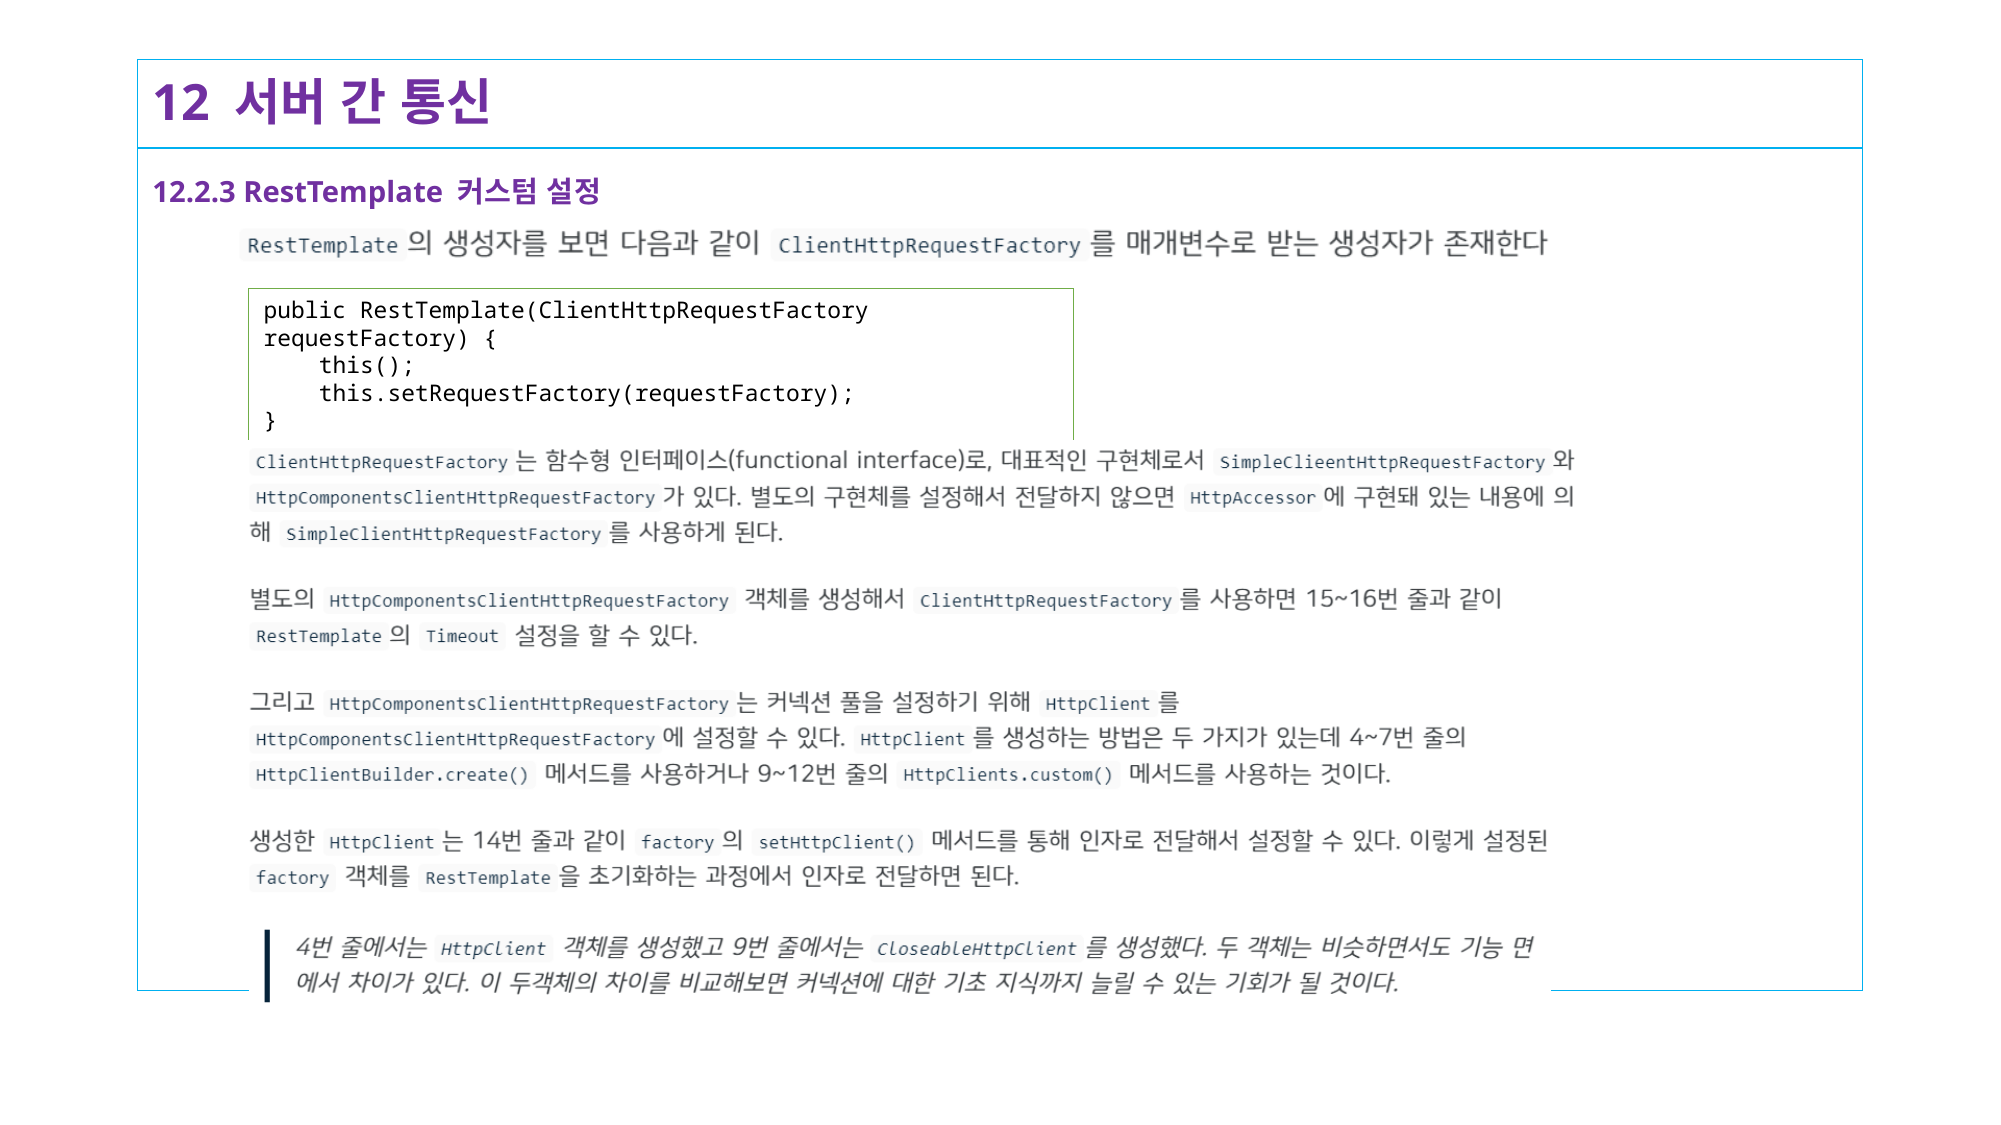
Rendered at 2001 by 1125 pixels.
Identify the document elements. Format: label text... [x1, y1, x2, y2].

title 12 서버 간 통신 [137, 59, 1863, 148]
picture [248, 915, 1551, 1017]
picture [227, 211, 1575, 289]
text_box public RestTemplate(ClientHttpRequestFactory requestFactory) { this(); this.setRequestFactory(requestFactory); } [248, 289, 1074, 440]
picture [238, 440, 1601, 914]
list 12.2.3 RestTemplate 커스텀 설정 [137, 148, 1863, 991]
